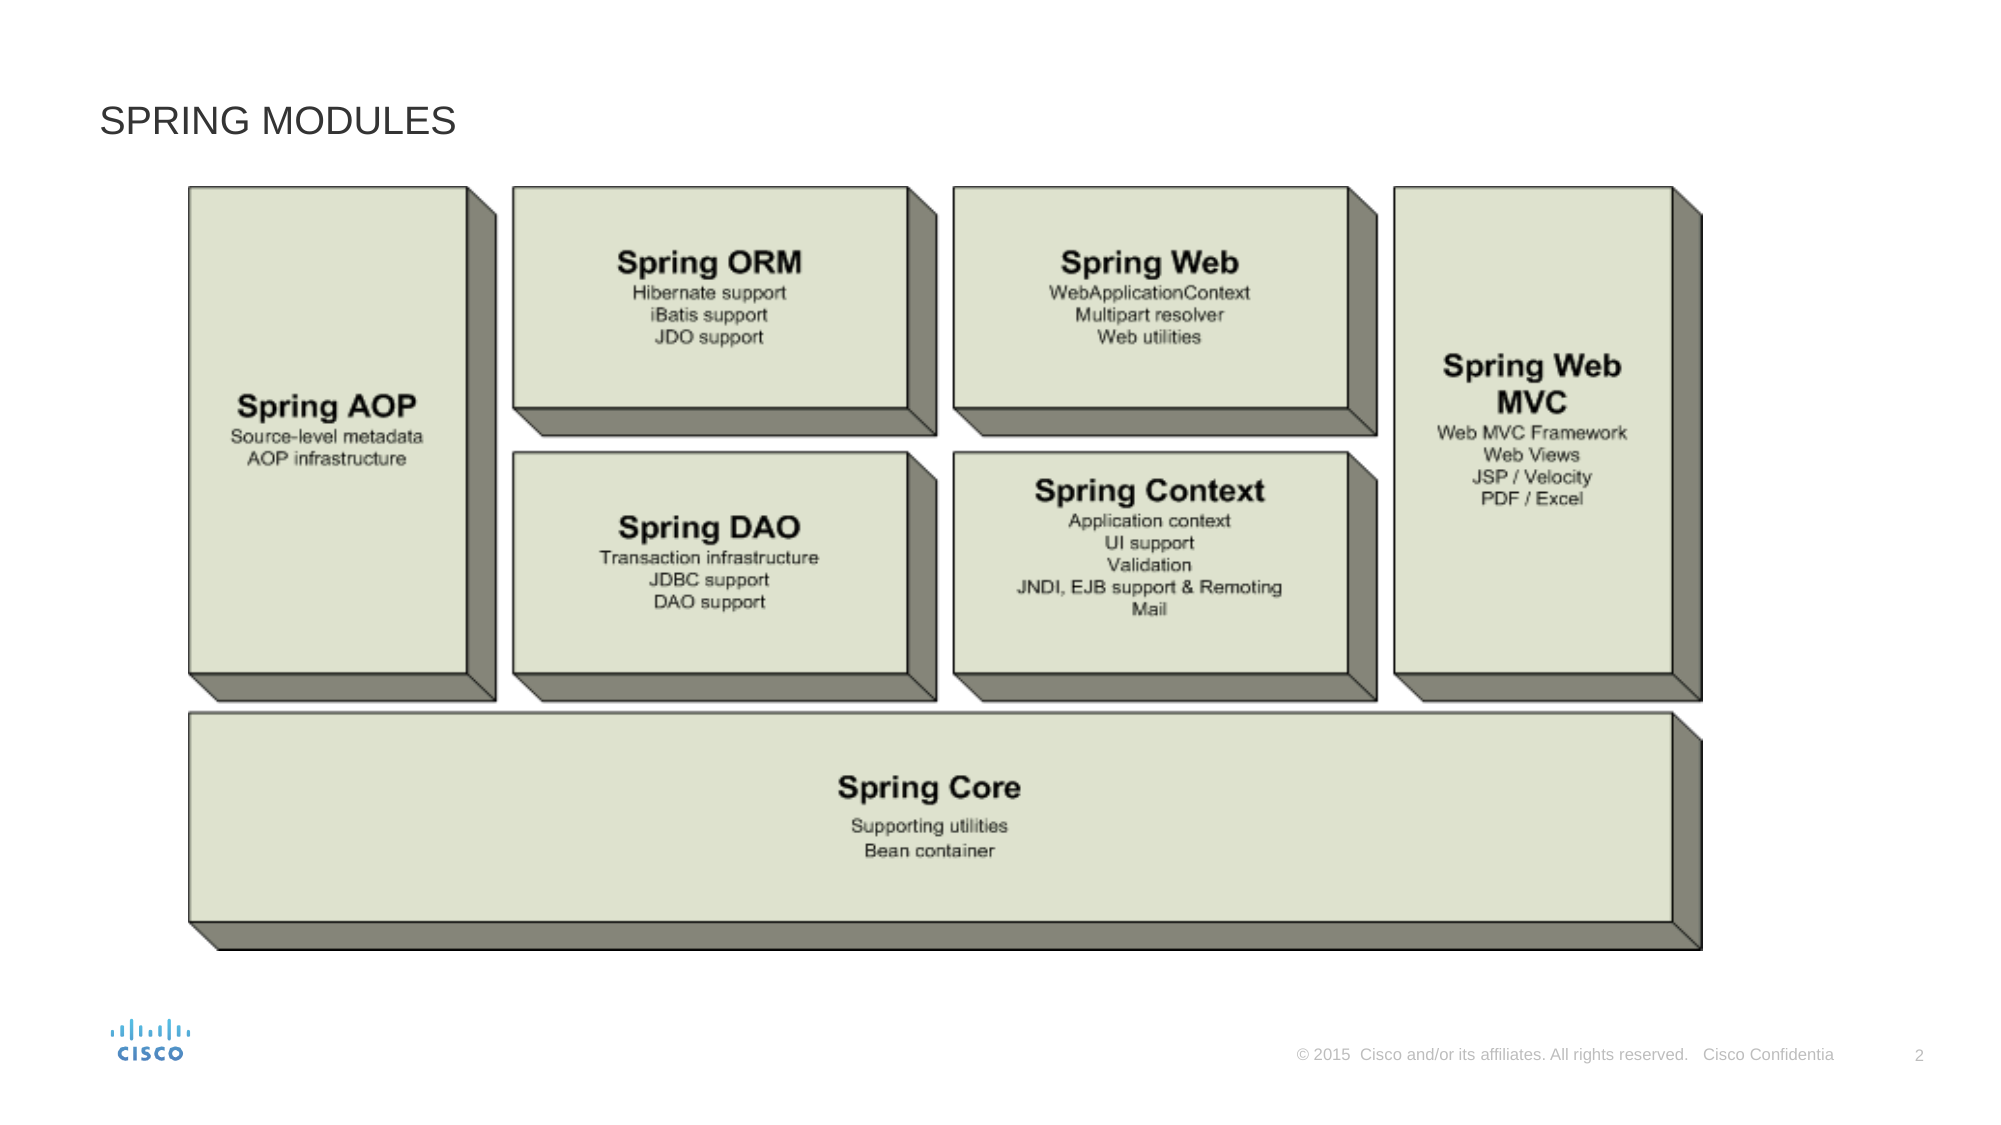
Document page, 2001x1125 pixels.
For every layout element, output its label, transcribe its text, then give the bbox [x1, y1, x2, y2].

picture [103, 1011, 198, 1070]
picture [188, 186, 1703, 951]
title SPRING MODULES [79, 42, 1905, 203]
